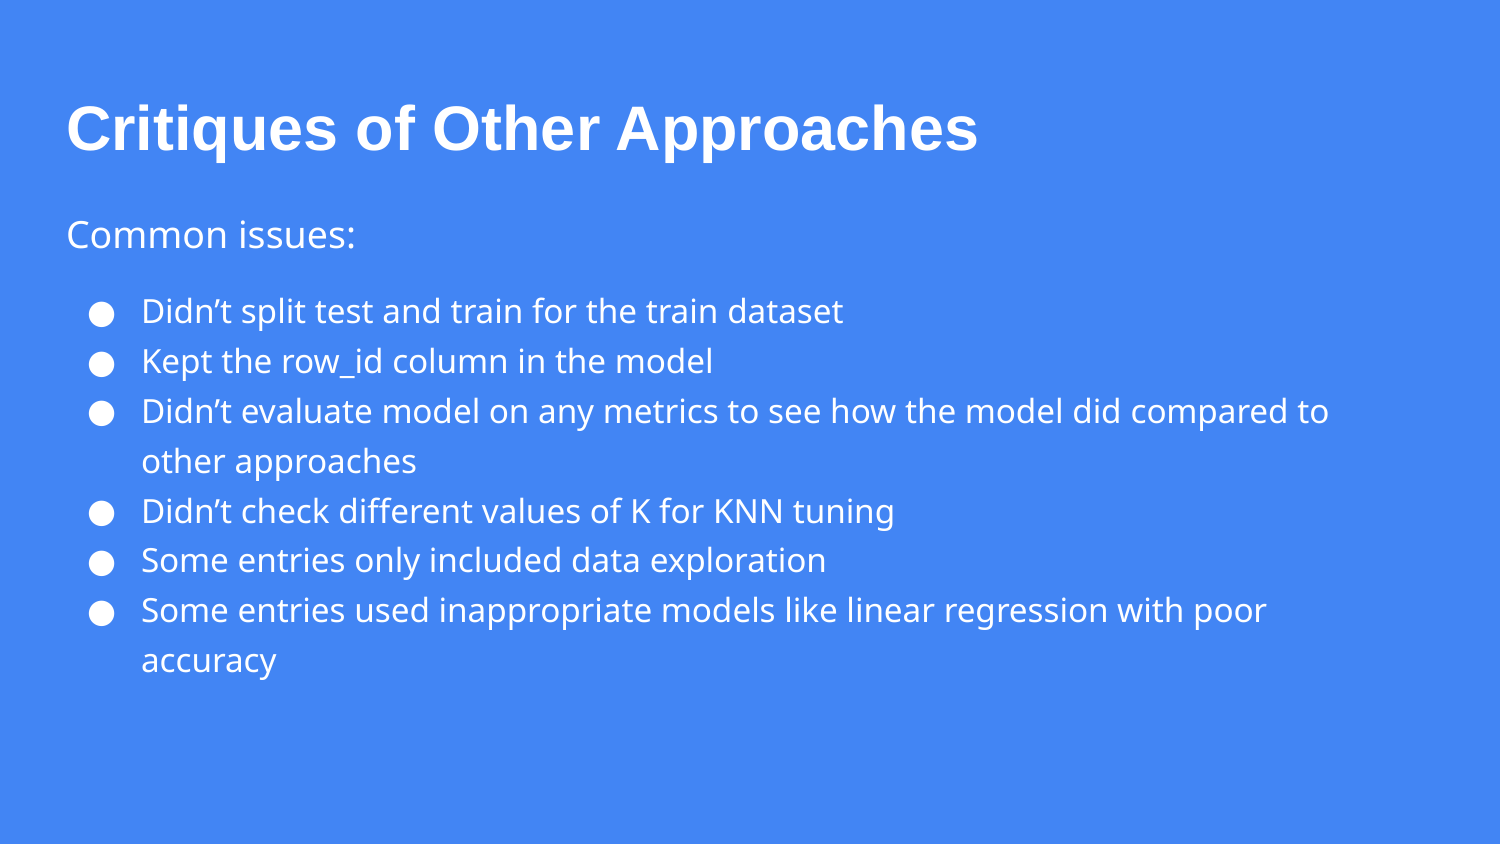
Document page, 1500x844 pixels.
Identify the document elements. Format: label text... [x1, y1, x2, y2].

title Critiques of Other Approaches [51, 72, 1449, 167]
list Common issues: Didn’t split test and train for the train dataset Kept the row_id column in the model Didn’t evaluate model on any metrics to see how the model did compared to other approaches Didn’t check different values of K for KNN tuning Some entries only included data exploration Some entries used inappropriate models like linear regression with poor accuracy [51, 189, 1373, 750]
